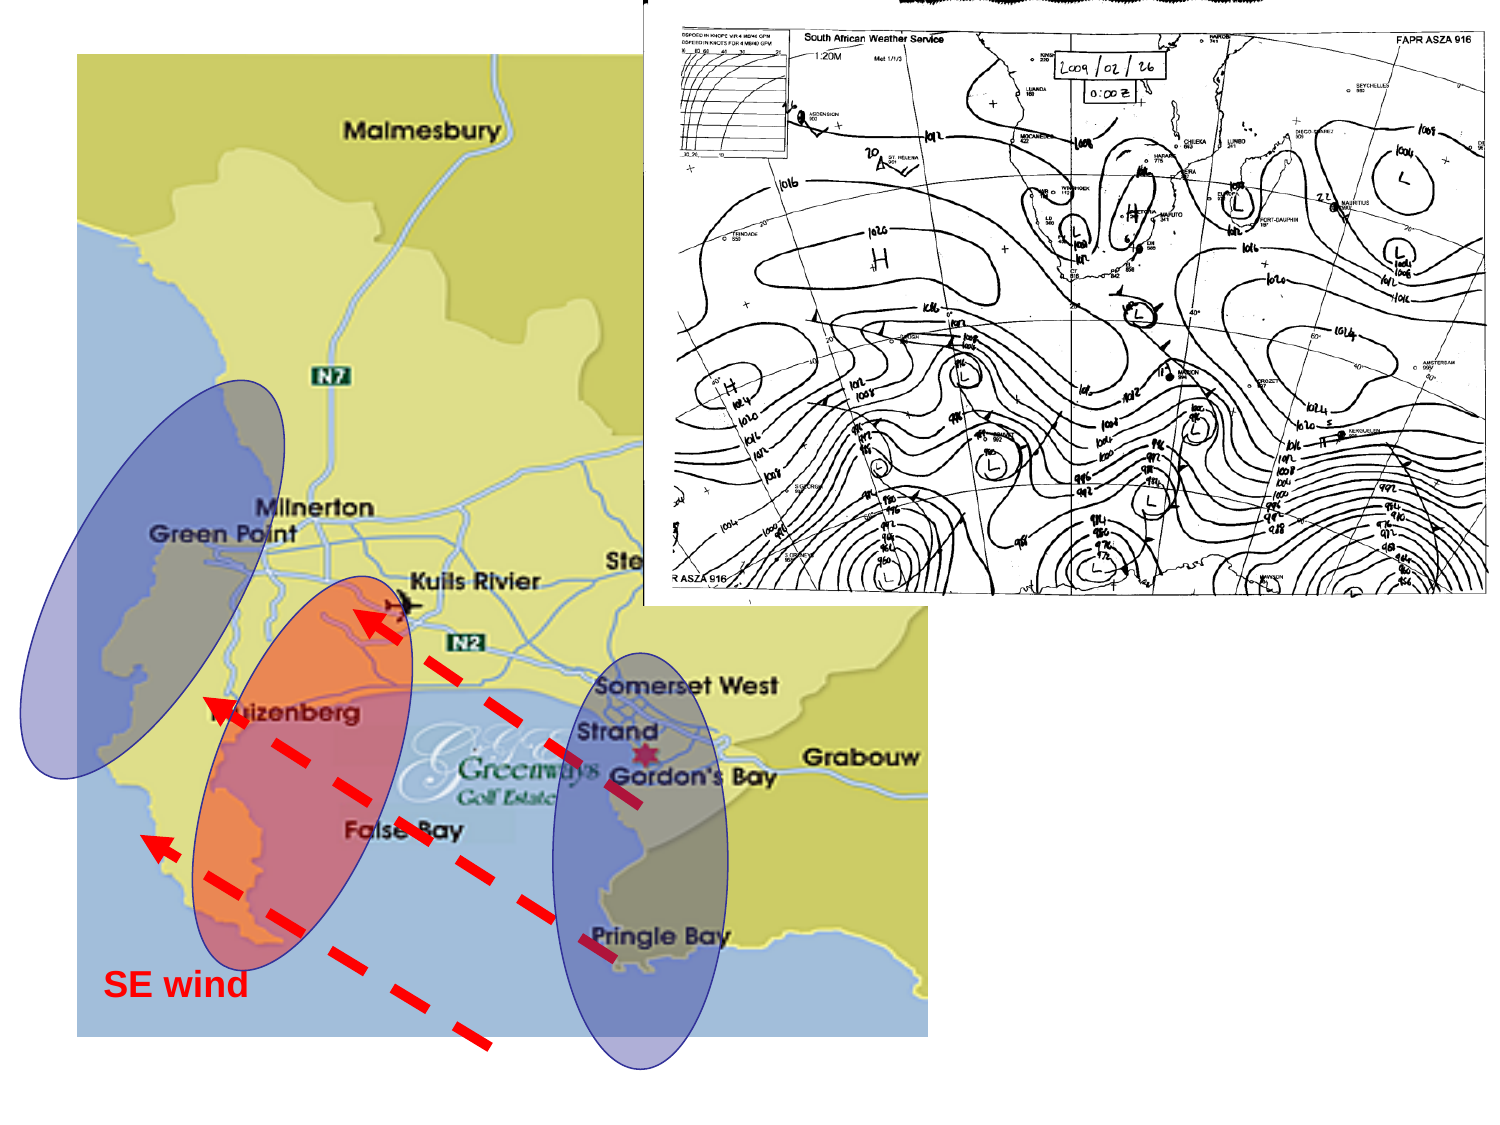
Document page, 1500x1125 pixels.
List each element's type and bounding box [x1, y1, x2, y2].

list [643, 0, 1500, 606]
text_box [64, 54, 928, 1070]
